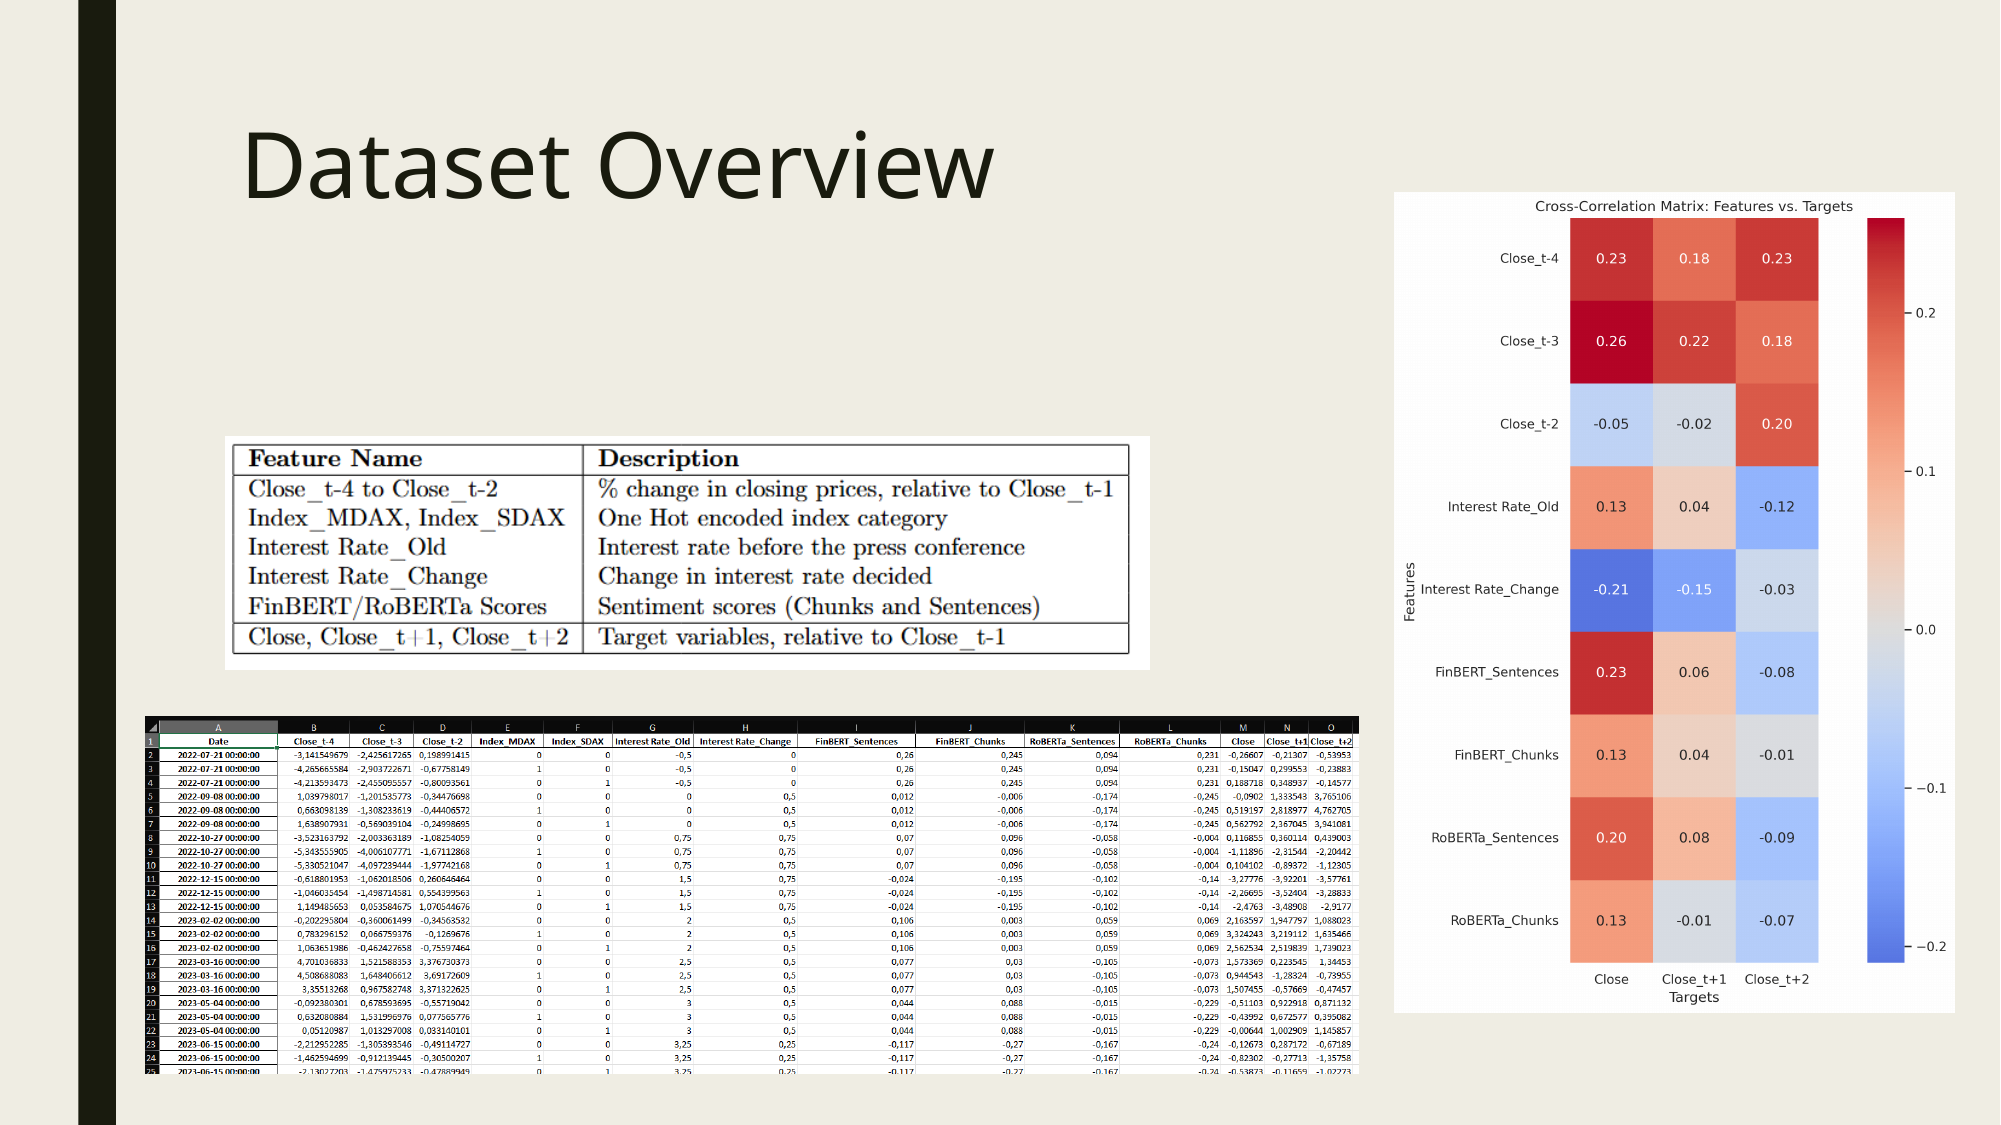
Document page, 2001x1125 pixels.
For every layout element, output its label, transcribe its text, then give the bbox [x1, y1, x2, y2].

picture [1393, 192, 1955, 1013]
picture [145, 716, 1359, 1074]
picture [224, 436, 1150, 670]
title Dataset Overview [225, 112, 1800, 357]
